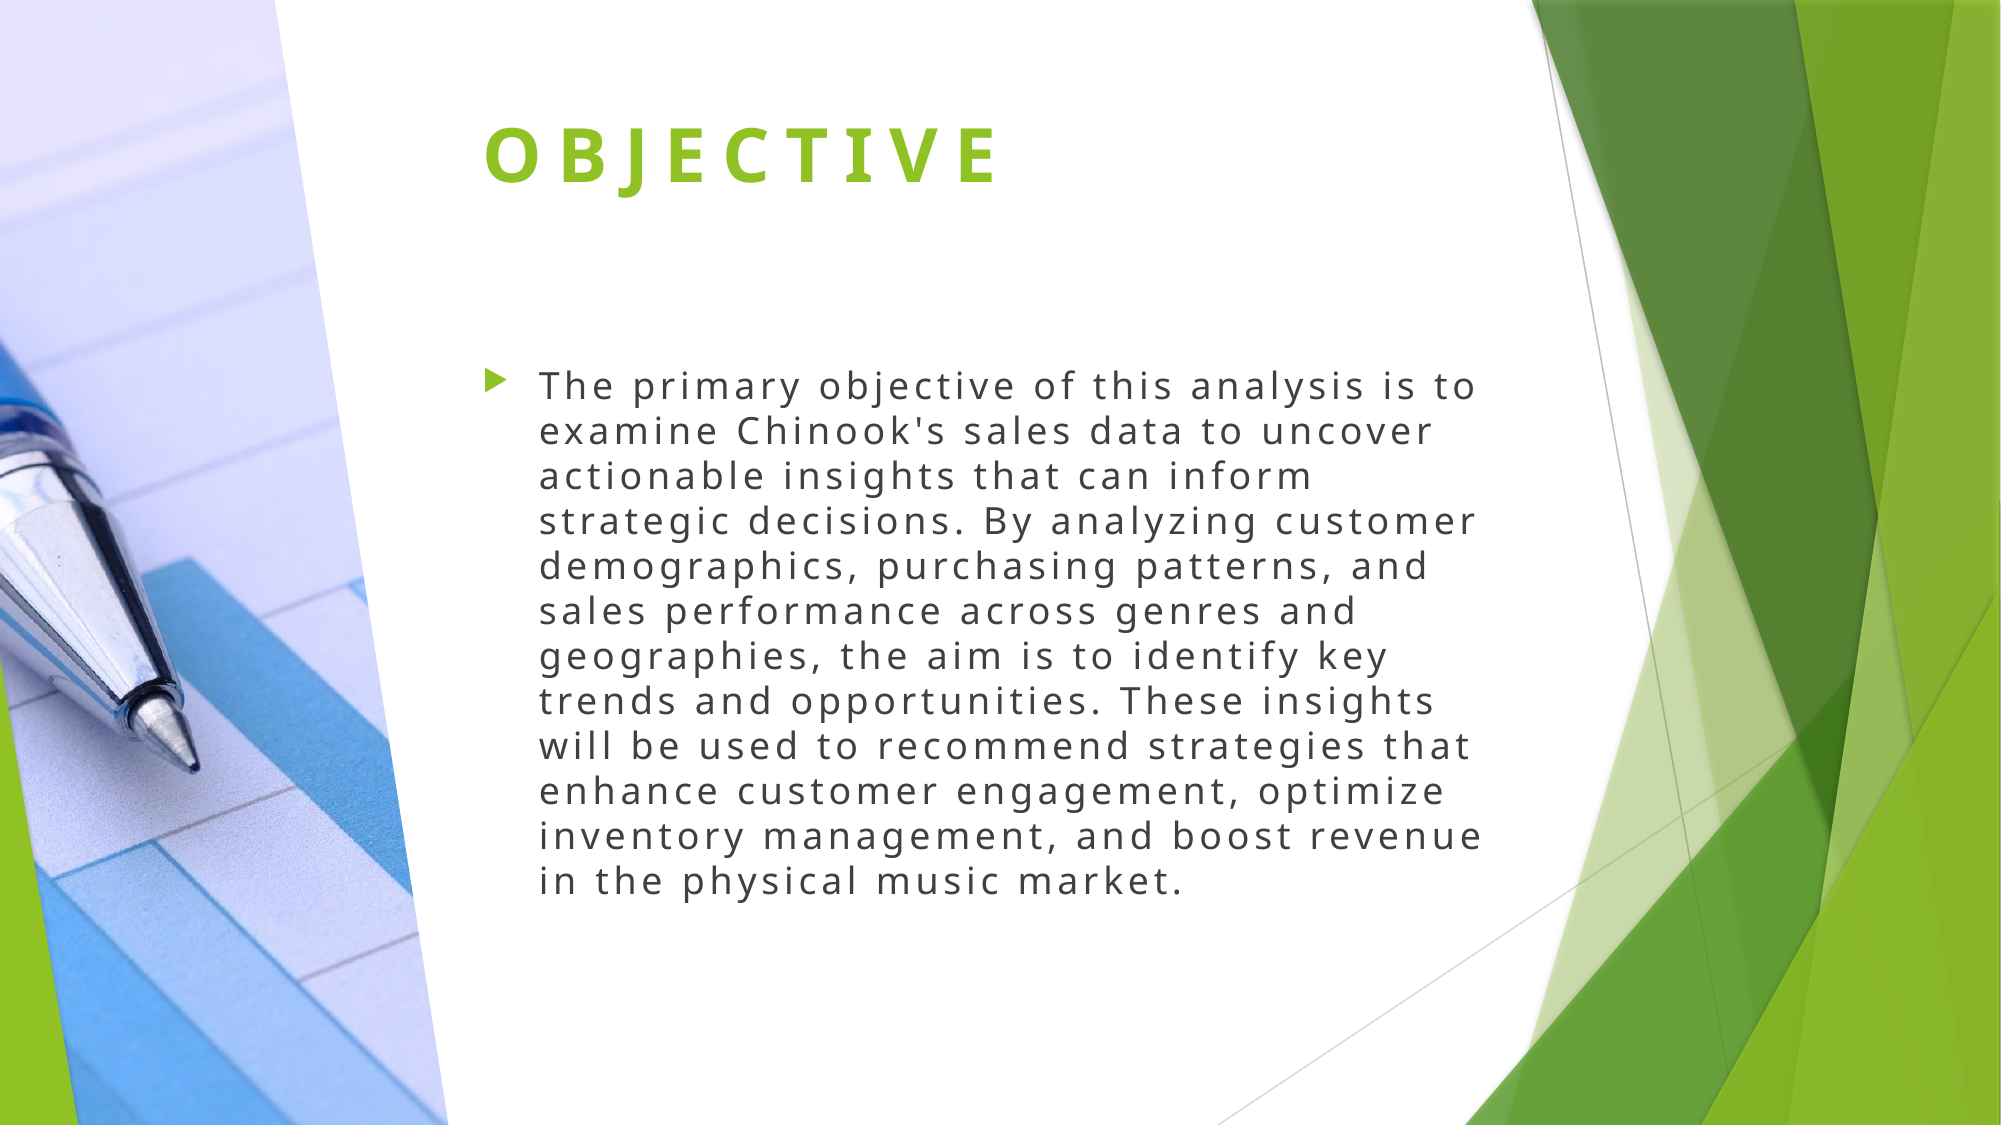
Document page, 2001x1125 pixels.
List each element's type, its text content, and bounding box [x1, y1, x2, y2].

title OBJECTIVE [467, 99, 1522, 317]
picture [0, 0, 449, 1125]
list The primary objective of this analysis is to examine Chinook's sales data to uncover actionable insights that can inform strategic decisions. By analyzing customer demographics, purchasing patterns, and sales performance across genres and geographies, the aim is to identify key trends and opportunities. These insights will be used to recommend strategies that enhance customer engagement, optimize inventory management, and boost revenue in the physical music market. [467, 354, 1522, 992]
